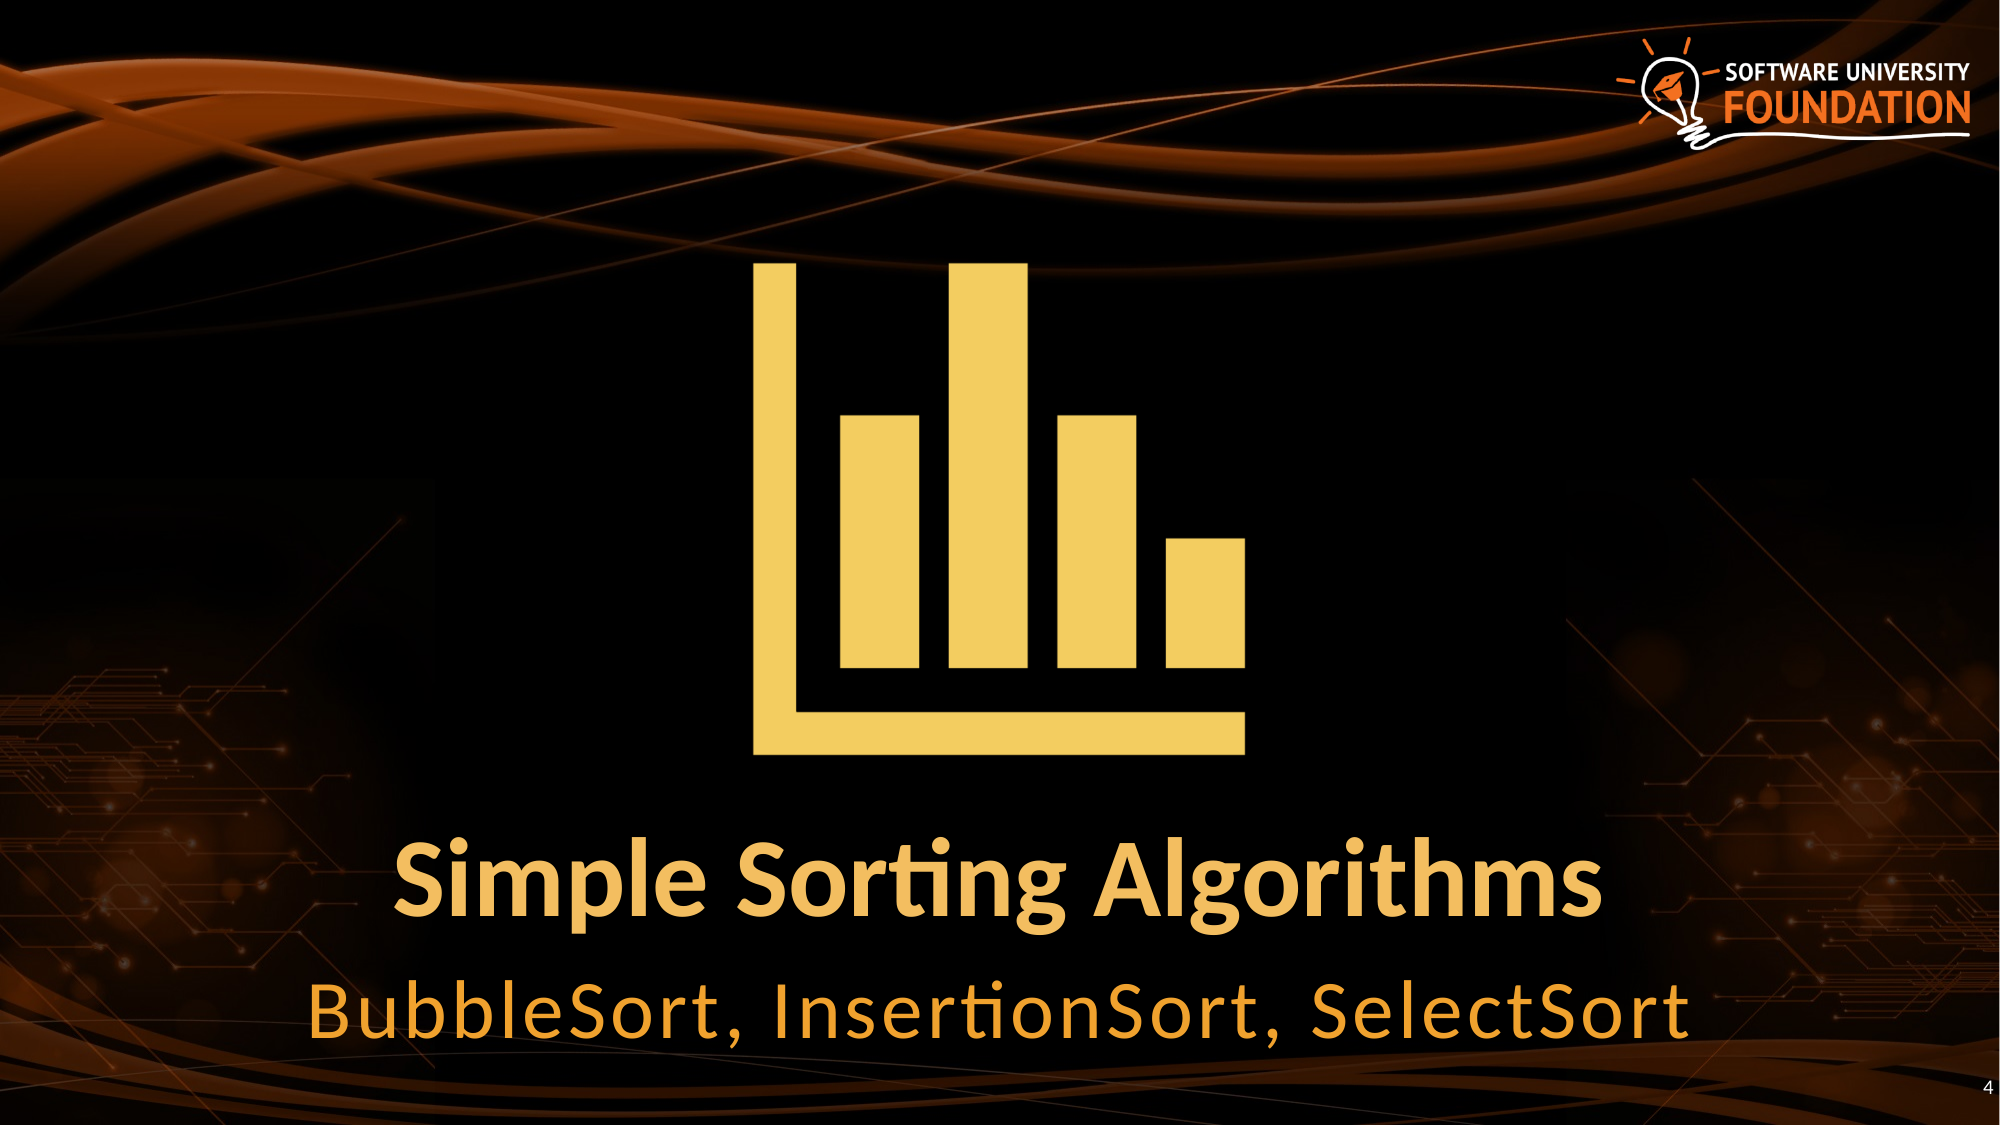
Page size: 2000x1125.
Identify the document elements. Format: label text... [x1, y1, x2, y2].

title Simple Sorting Algorithms [149, 812, 1850, 944]
slide_number 4 [1929, 1070, 2000, 1103]
list BubbleSort, InsertionSort, SelectSort [149, 944, 1850, 1062]
picture [0, 0, 2000, 1125]
